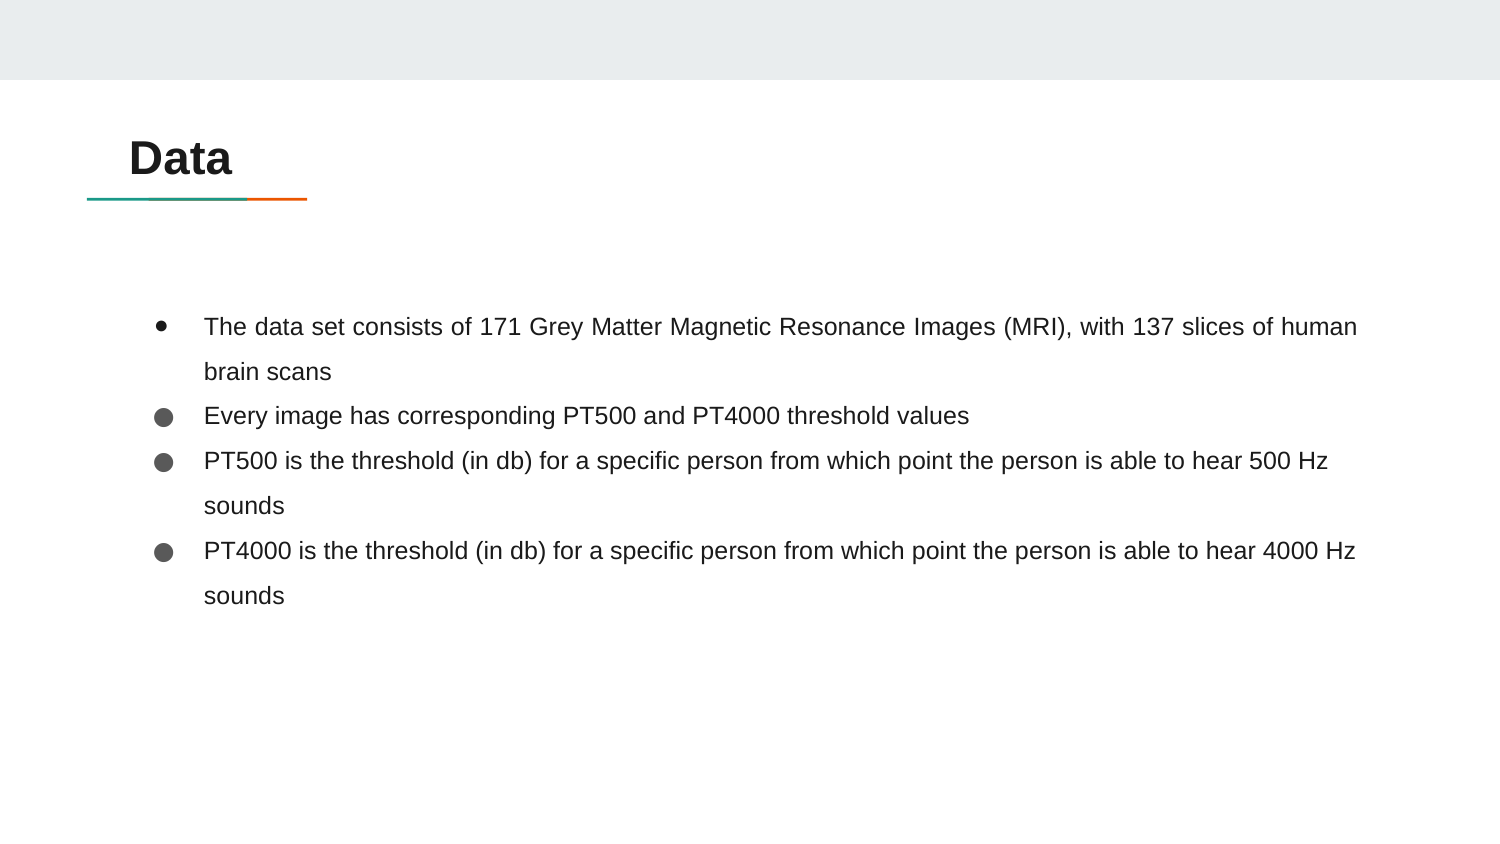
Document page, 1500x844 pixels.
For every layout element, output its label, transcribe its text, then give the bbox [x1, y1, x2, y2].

list The data set consists of 171 Grey Matter Magnetic Resonance Images (MRI), with 137 slices of human brain scans Every image has corresponding PT500 and PT4000 threshold values PT500 is the threshold (in db) for a specific person from which point the person is able to hear 500 Hz sounds PT4000 is the threshold (in db) for a specific person from which point the person is able to hear 4000 Hz sounds [113, 280, 1376, 652]
title Data [113, 112, 1376, 200]
